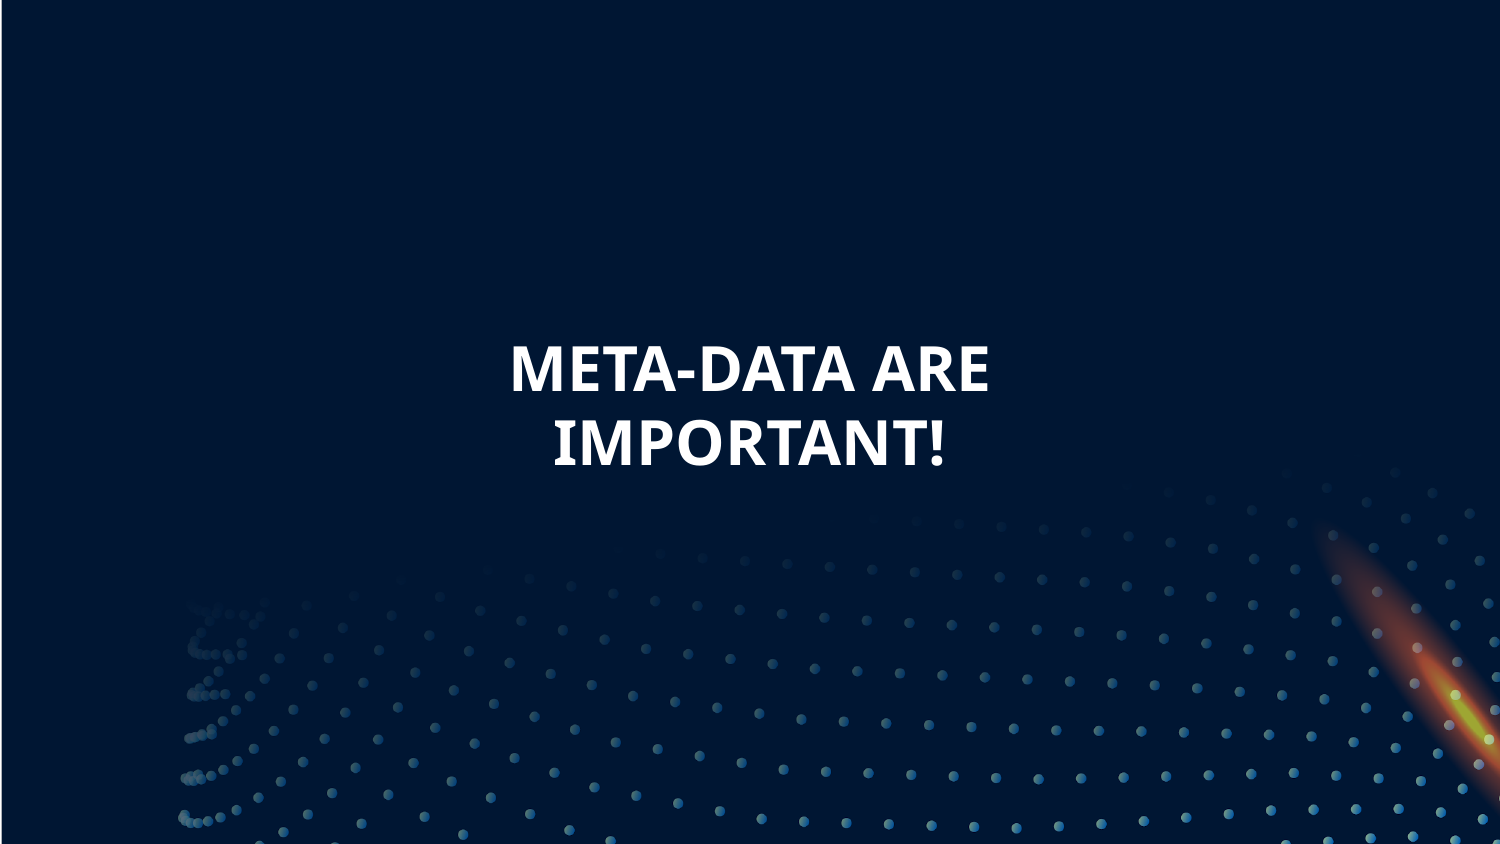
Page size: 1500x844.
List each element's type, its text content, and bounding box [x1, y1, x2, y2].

title META-DATA ARE IMPORTANT! [303, 189, 1197, 617]
picture [0, 0, 1500, 844]
